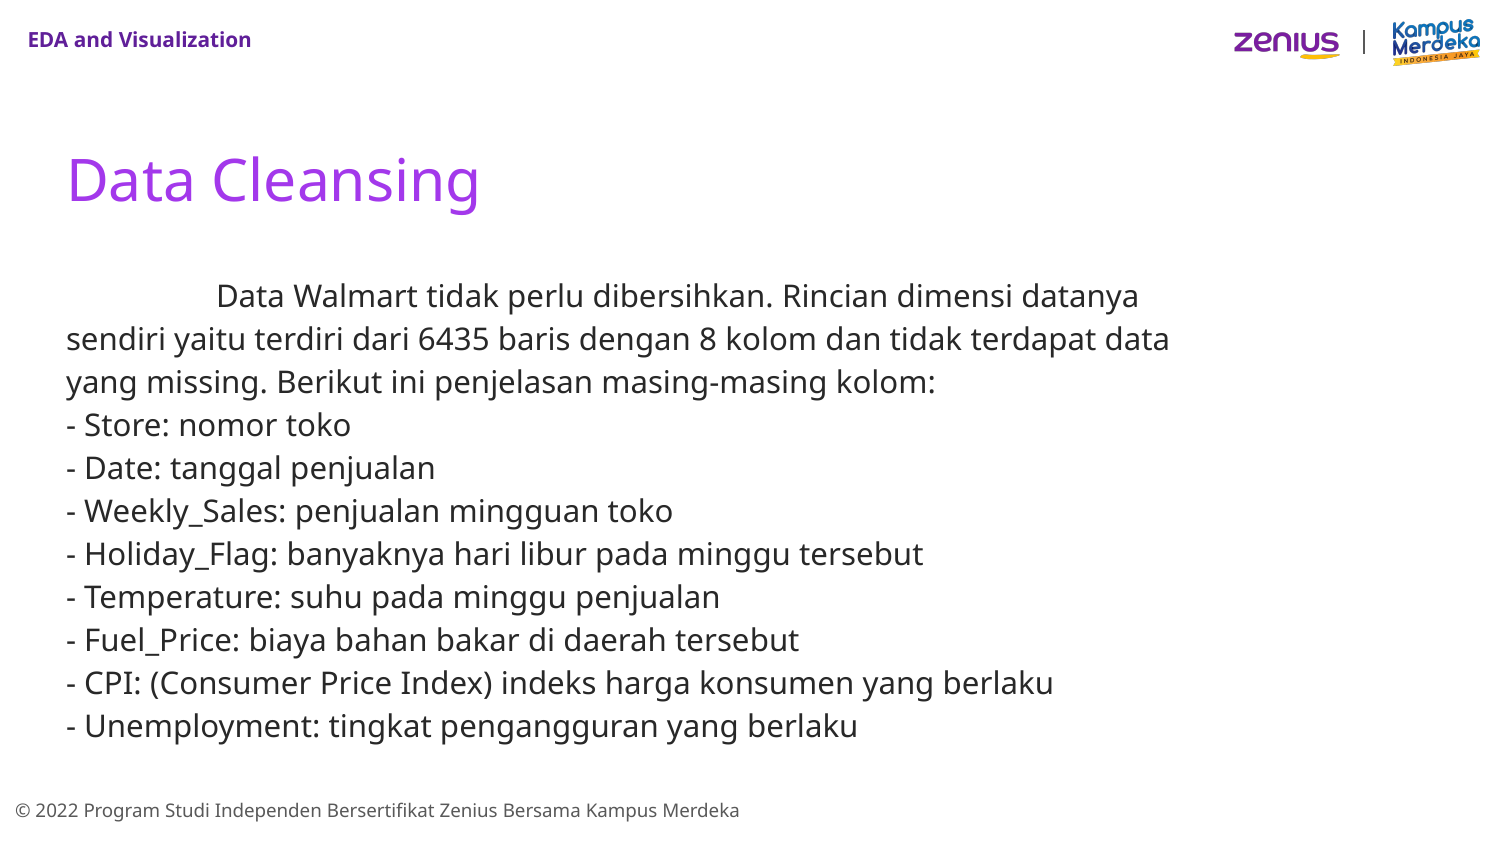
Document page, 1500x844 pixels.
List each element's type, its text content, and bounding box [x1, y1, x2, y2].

text_box EDA and Visualization [12, 14, 1011, 65]
text_box © 2022 Program Studi Independen Bersertifikat Zenius Bersama Kampus Merdeka [0, 787, 1468, 833]
list Data Walmart tidak perlu dibersihkan. Rincian dimensi datanya sendiri yaitu terdiri dari 6435 baris dengan 8 kolom dan tidak terdapat data yang missing. Berikut ini penjelasan masing-masing kolom: - Store: nomor toko - Date: tanggal penjualan - Weekly_Sales: penjualan mingguan toko - Holiday_Flag: banyaknya hari libur pada minggu tersebut - Temperature: suhu pada minggu penjualan - Fuel_Price: biaya bahan bakar di daerah tersebut - CPI: (Consumer Price Index) indeks harga konsumen yang berlaku - Unemployment: tingkat pengangguran yang berlaku [51, 255, 1231, 736]
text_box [1230, 15, 1480, 69]
title Data Cleansing [51, 110, 1443, 245]
